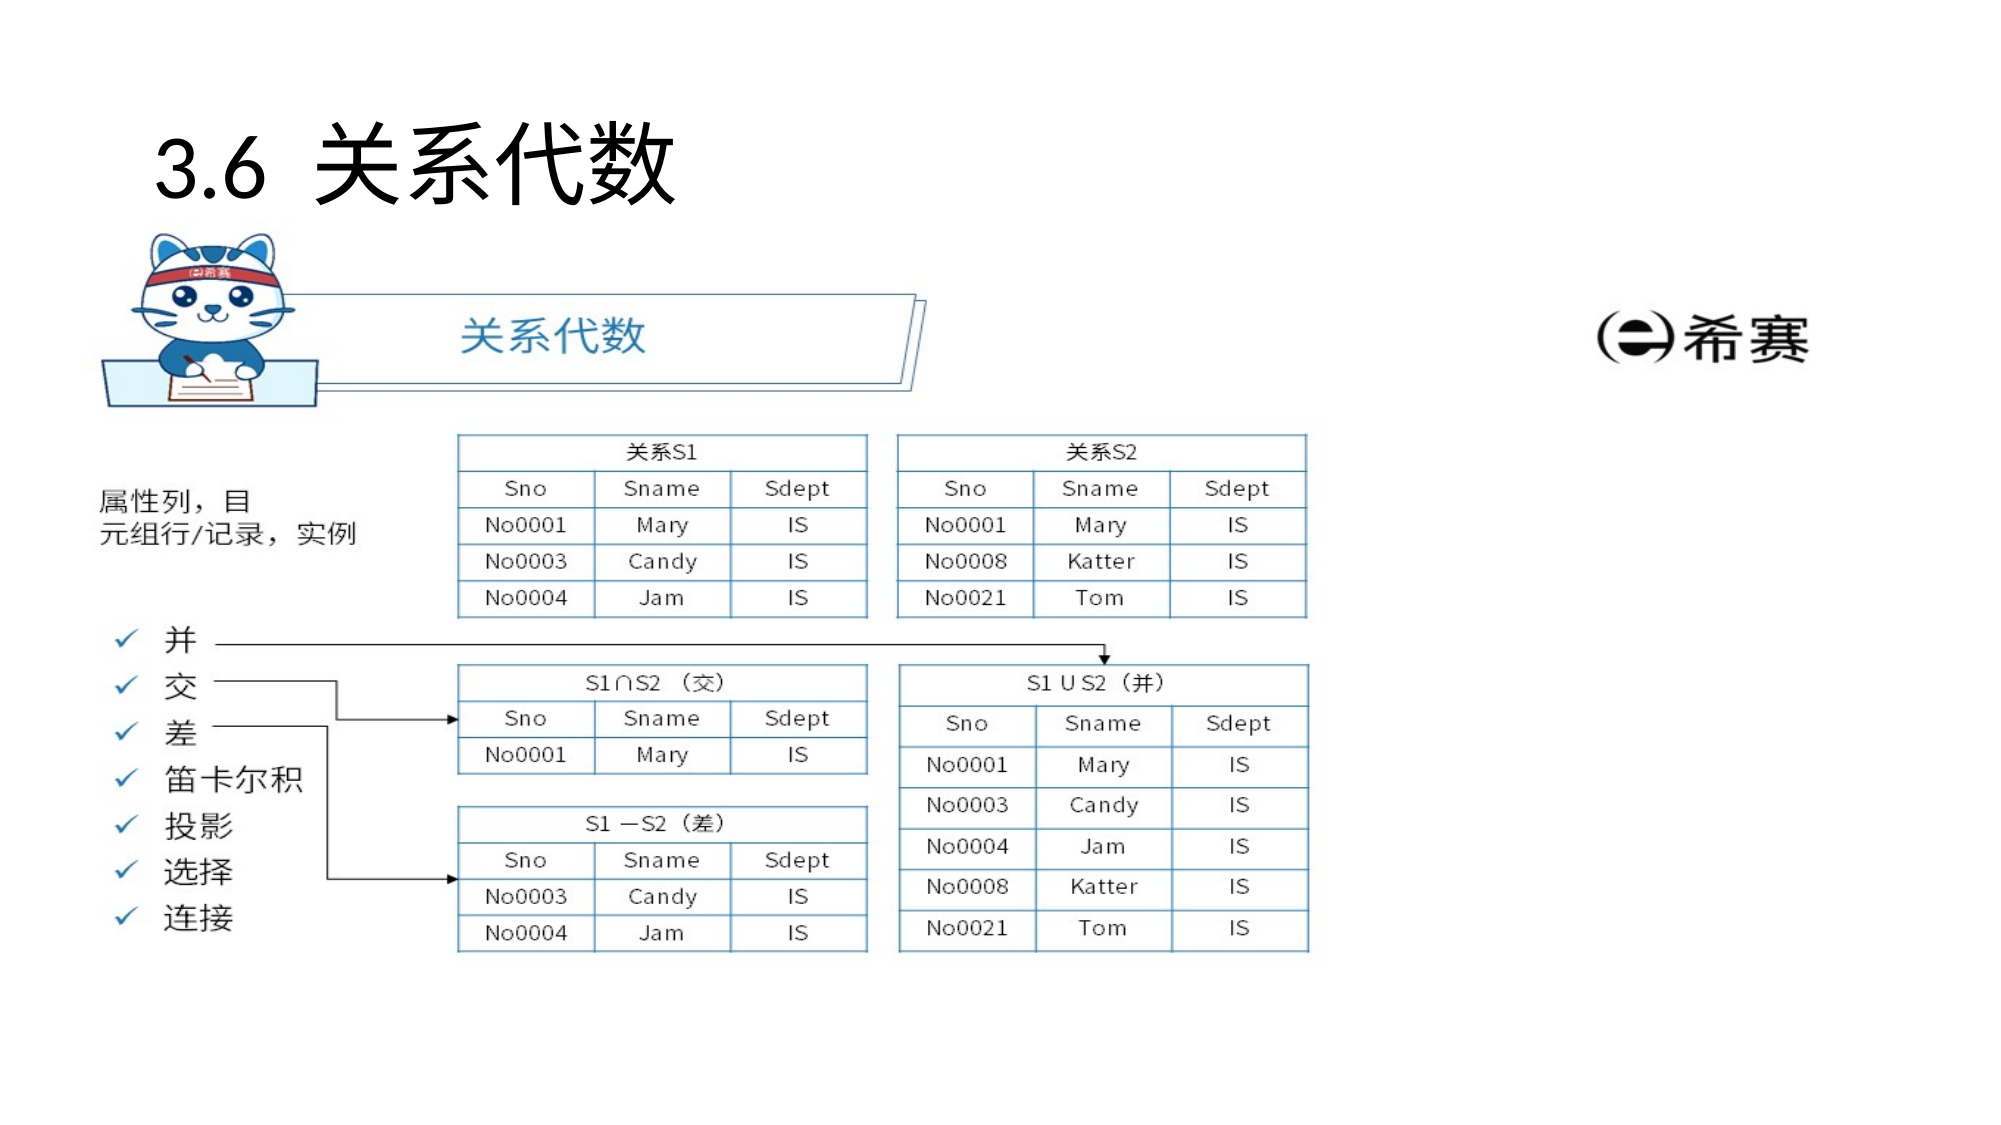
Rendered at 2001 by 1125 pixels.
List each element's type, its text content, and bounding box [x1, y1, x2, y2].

picture [9, 221, 1892, 1125]
title 3.6 关系代数 [137, 59, 1863, 221]
